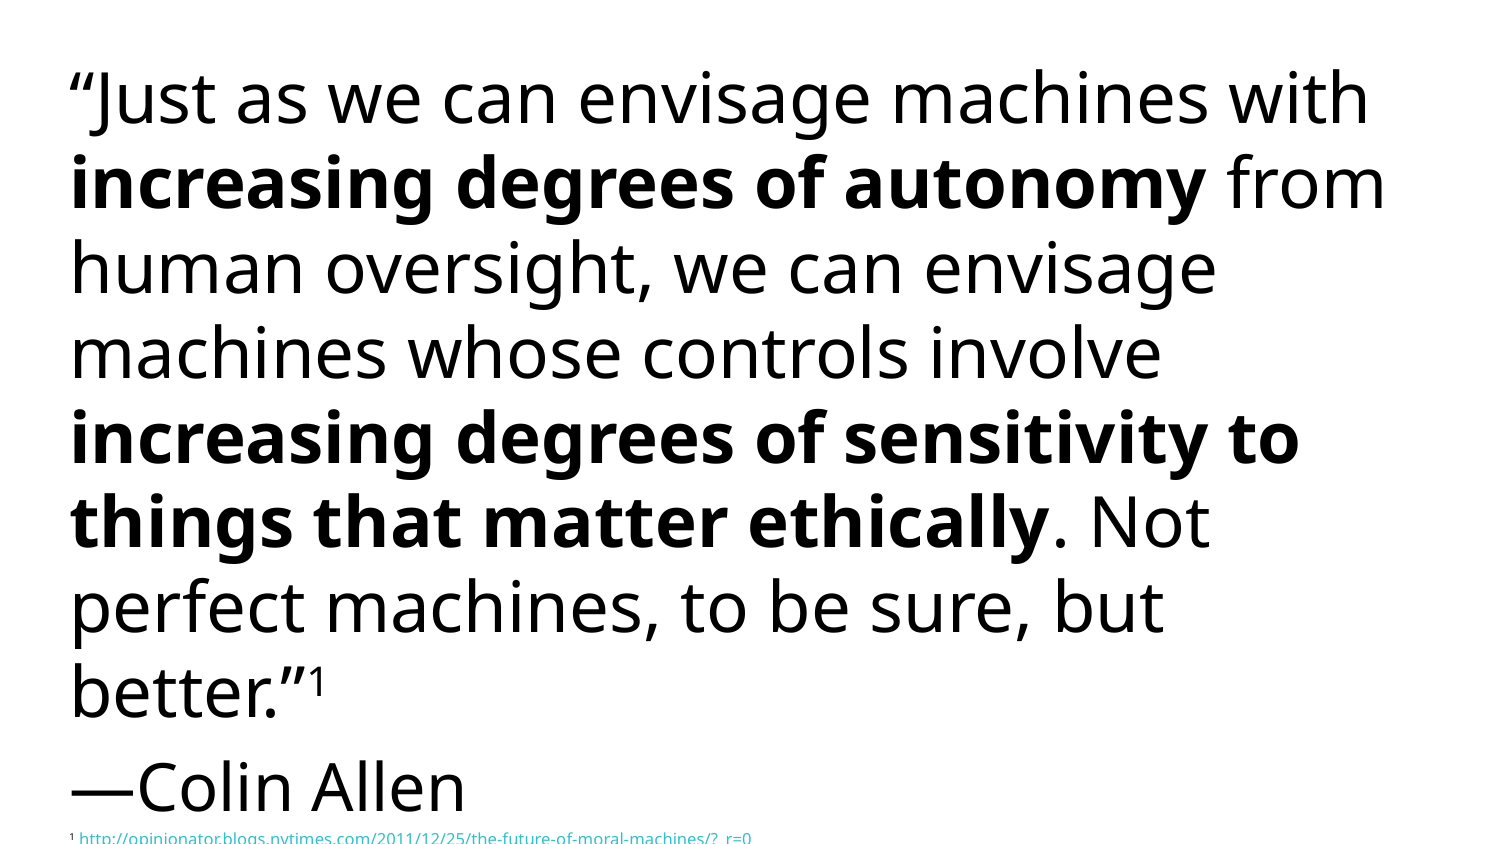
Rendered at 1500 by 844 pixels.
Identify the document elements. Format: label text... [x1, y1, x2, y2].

list “Just as we can envisage machines with increasing degrees of autonomy from human oversight, we can envisage machines whose controls involve increasing degrees of sensitivity to things that matter ethically. Not perfect machines, to be sure, but better.”1 —Colin Allen 1 http://opinionator.blogs.nytimes.com/2011/12/25/the-future-of-moral-machines/?_r=0 [54, 45, 1446, 498]
